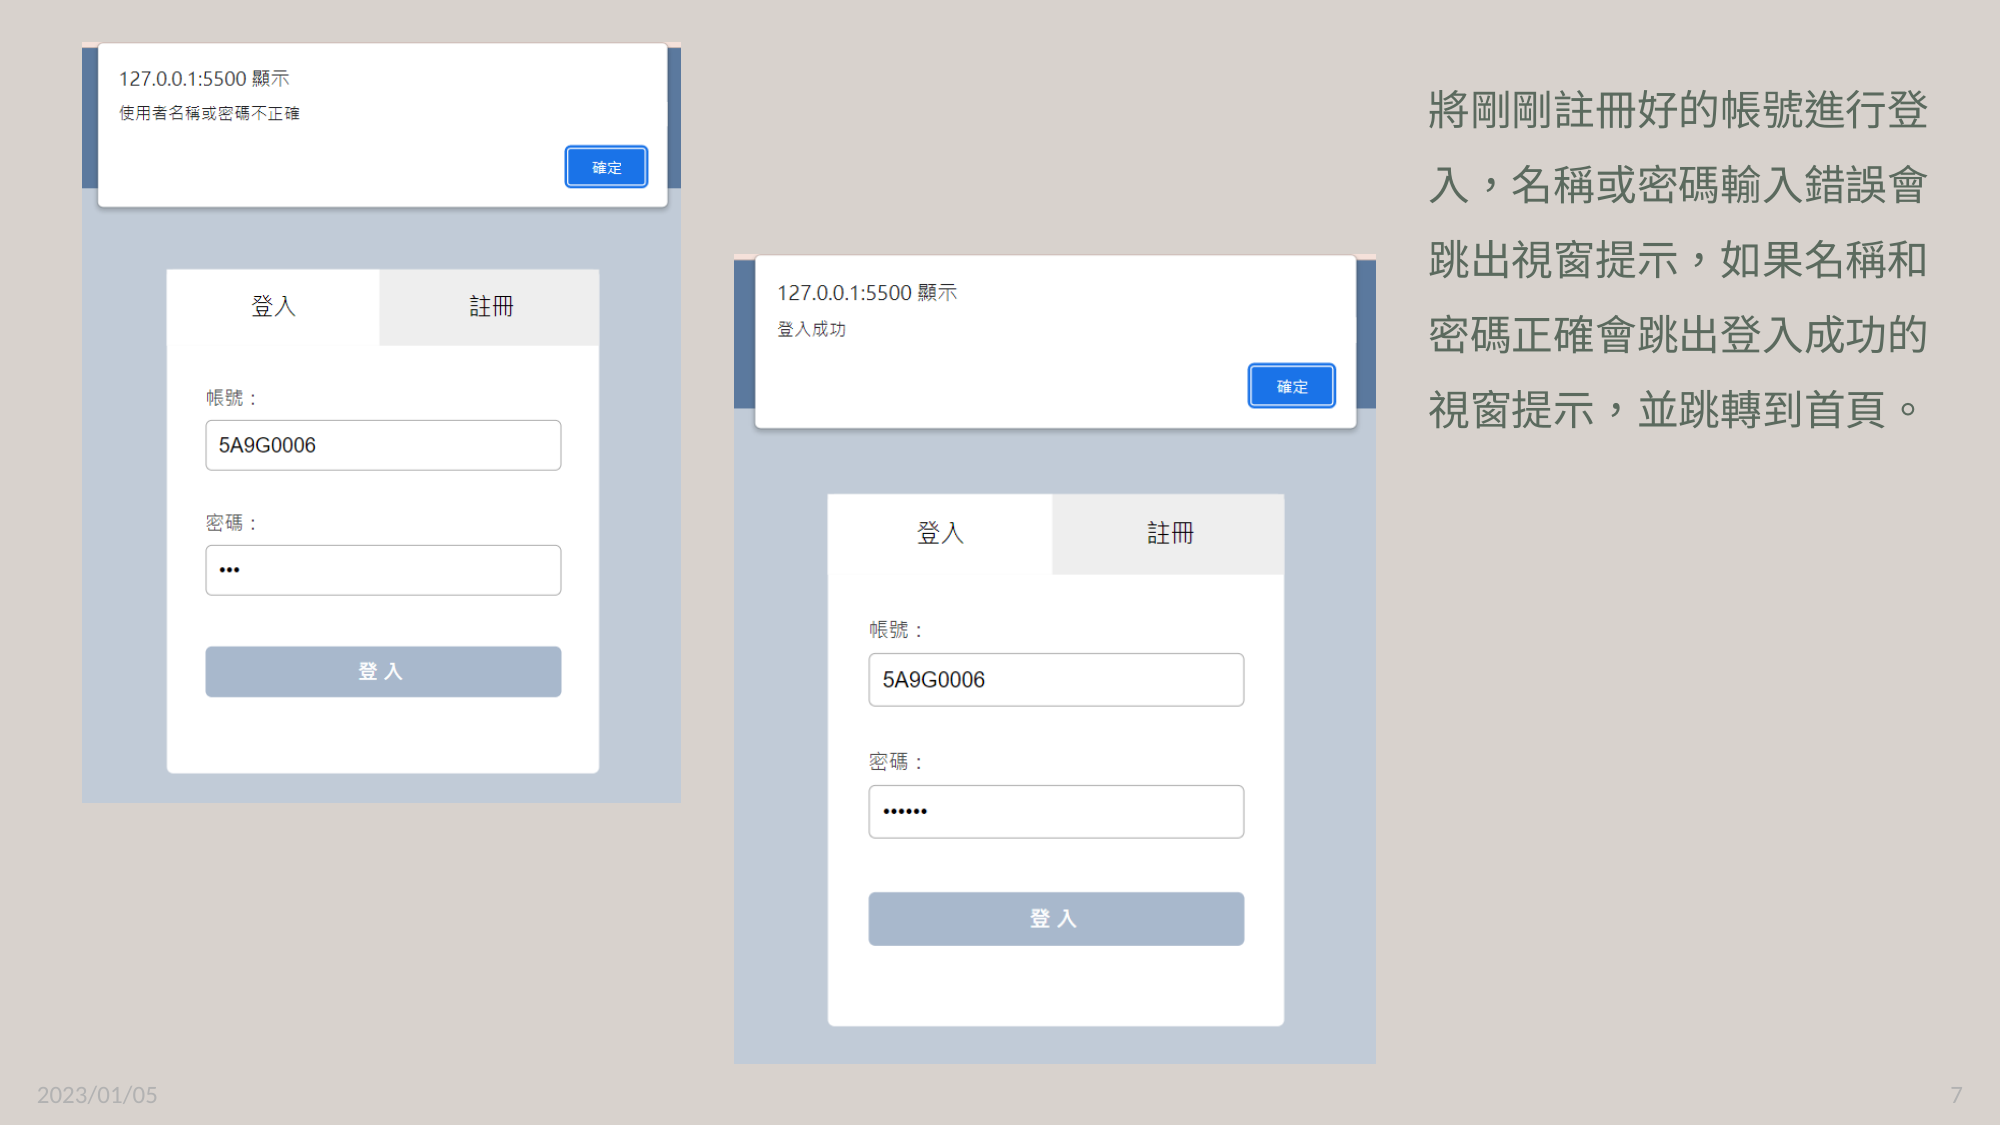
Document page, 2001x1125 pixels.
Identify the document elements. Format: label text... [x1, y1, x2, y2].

picture [734, 254, 1376, 1065]
slide_number 7 [1897, 1064, 1979, 1124]
picture [82, 42, 681, 803]
title 將剛剛註冊好的帳號進行登入，名稱或密碼輸入錯誤會跳出視窗提示，如果名稱和密碼正確會跳出登入成功的視窗提示，並跳轉到首頁。 [1413, 50, 1958, 675]
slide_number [21, 1064, 472, 1124]
